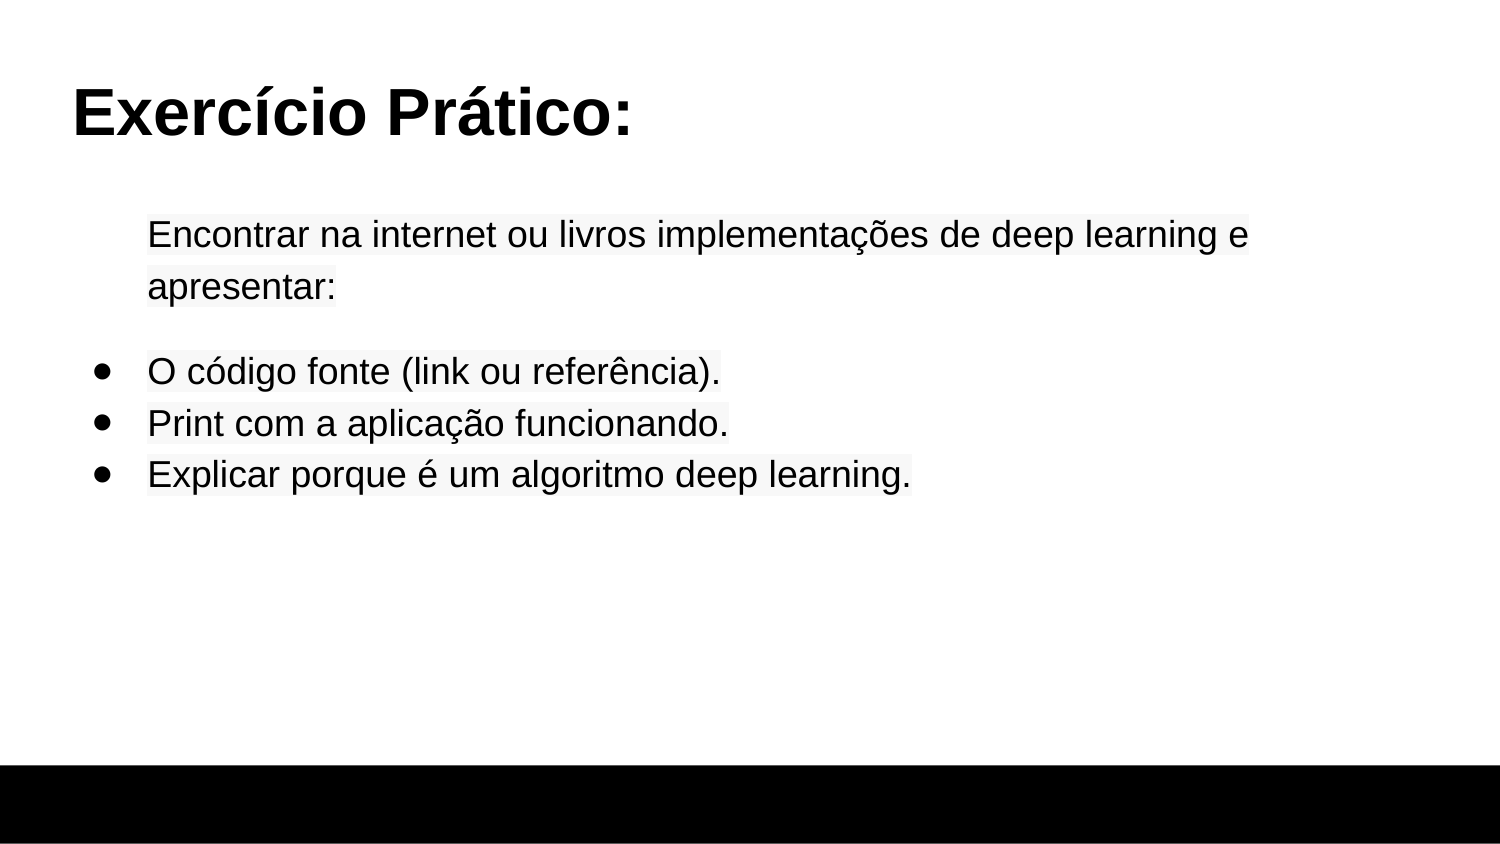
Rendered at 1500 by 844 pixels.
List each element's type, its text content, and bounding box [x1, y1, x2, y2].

title Exercício Prático: [57, 54, 1273, 164]
list Encontrar na internet ou livros implementações de deep learning e apresentar: O código fonte (link ou referência). Print com a aplicação funcionando. Explicar porque é um algoritmo deep learning. [57, 188, 1433, 709]
